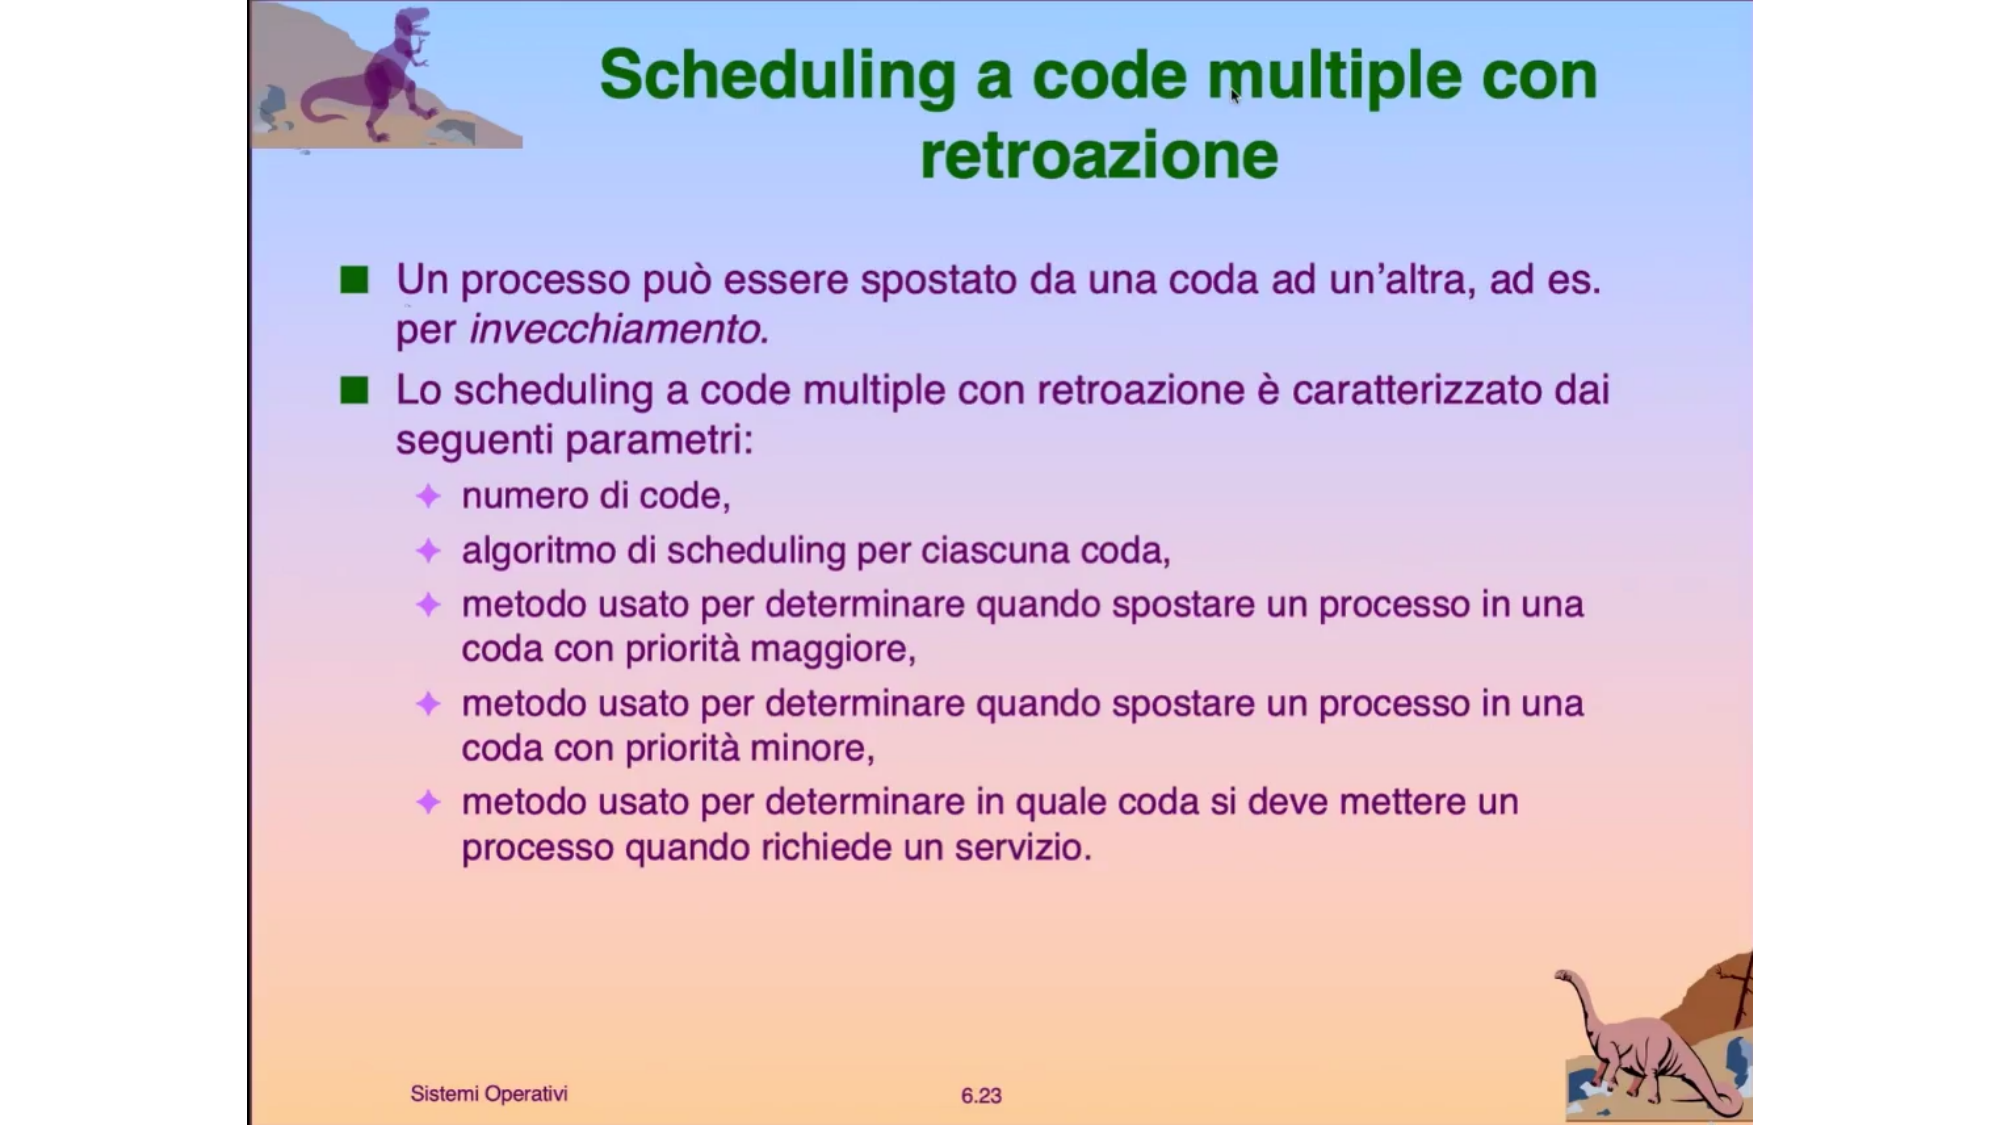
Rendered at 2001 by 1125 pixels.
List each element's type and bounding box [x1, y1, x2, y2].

picture [246, 0, 1753, 1125]
